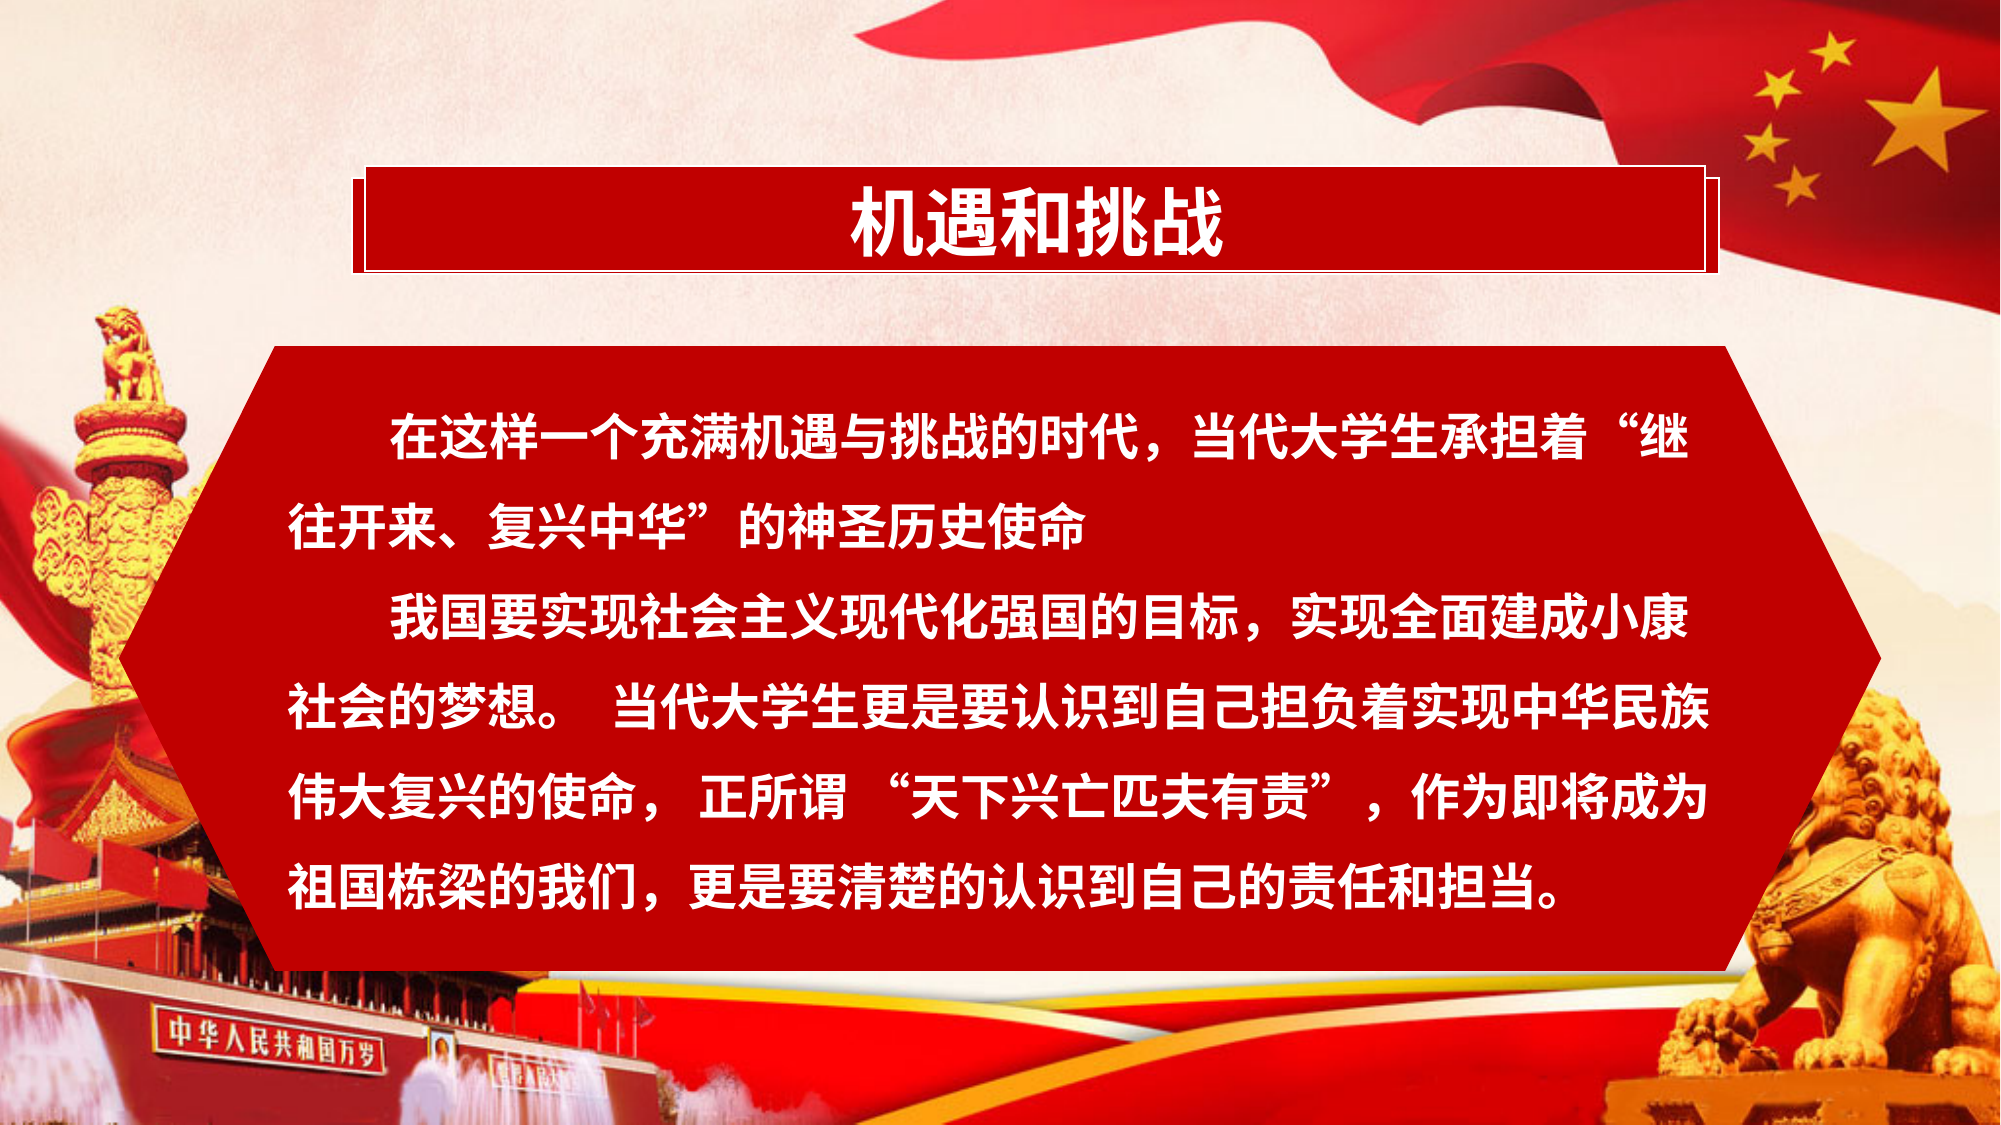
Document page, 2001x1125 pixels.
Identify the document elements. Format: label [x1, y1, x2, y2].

picture [0, 0, 2001, 1125]
text_box [118, 345, 1882, 972]
text_box [339, 166, 1735, 275]
